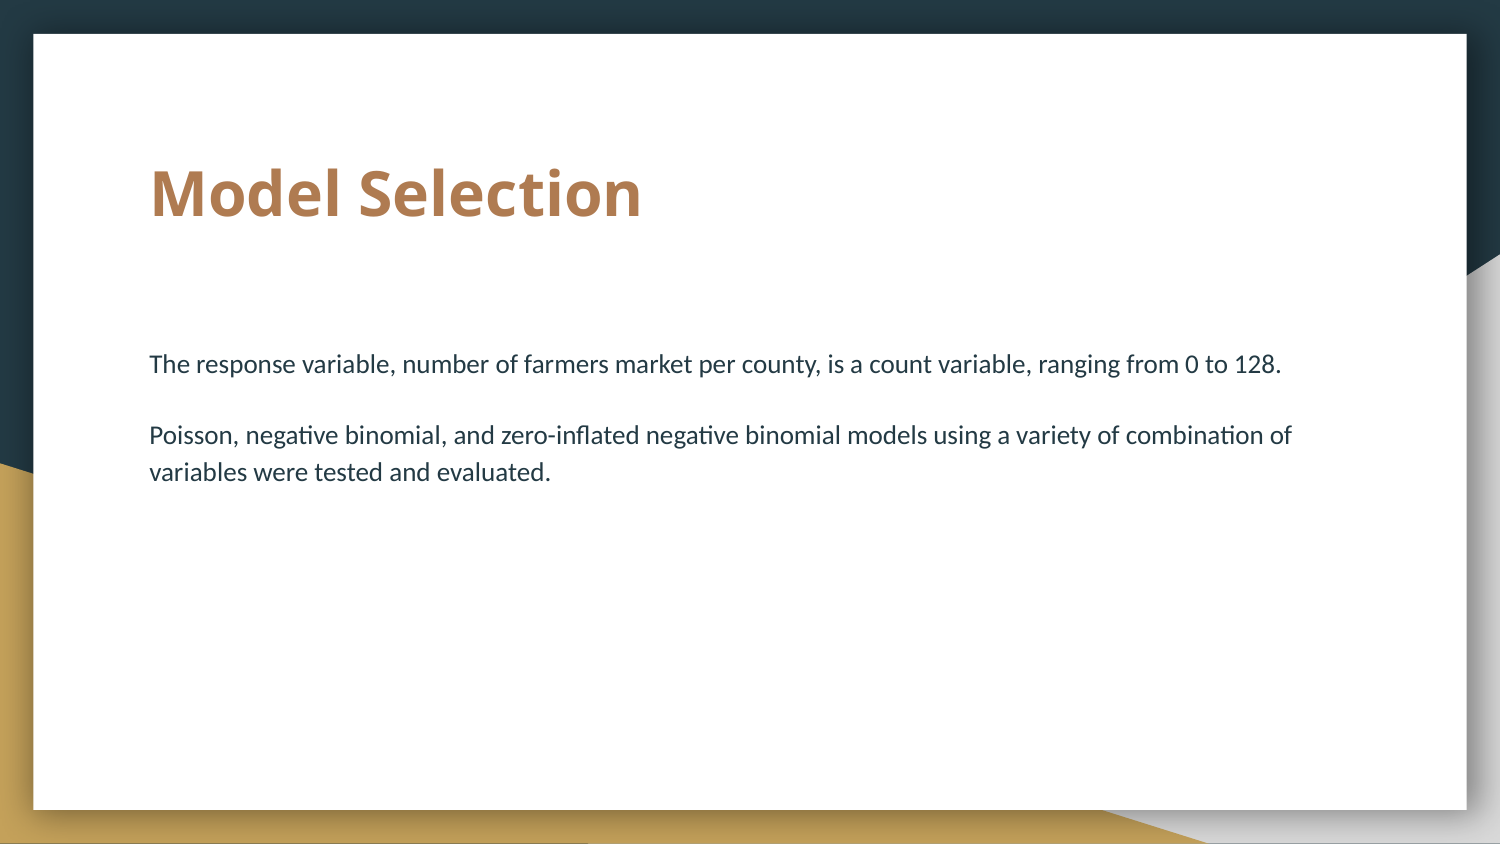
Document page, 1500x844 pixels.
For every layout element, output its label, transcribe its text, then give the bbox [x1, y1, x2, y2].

title Model Selection [134, 138, 1366, 296]
list The response variable, number of farmers market per county, is a count variable, ranging from 0 to 128. Poisson, negative binomial, and zero-inflated negative binomial models using a variety of combination of variables were tested and evaluated. [134, 326, 1366, 729]
